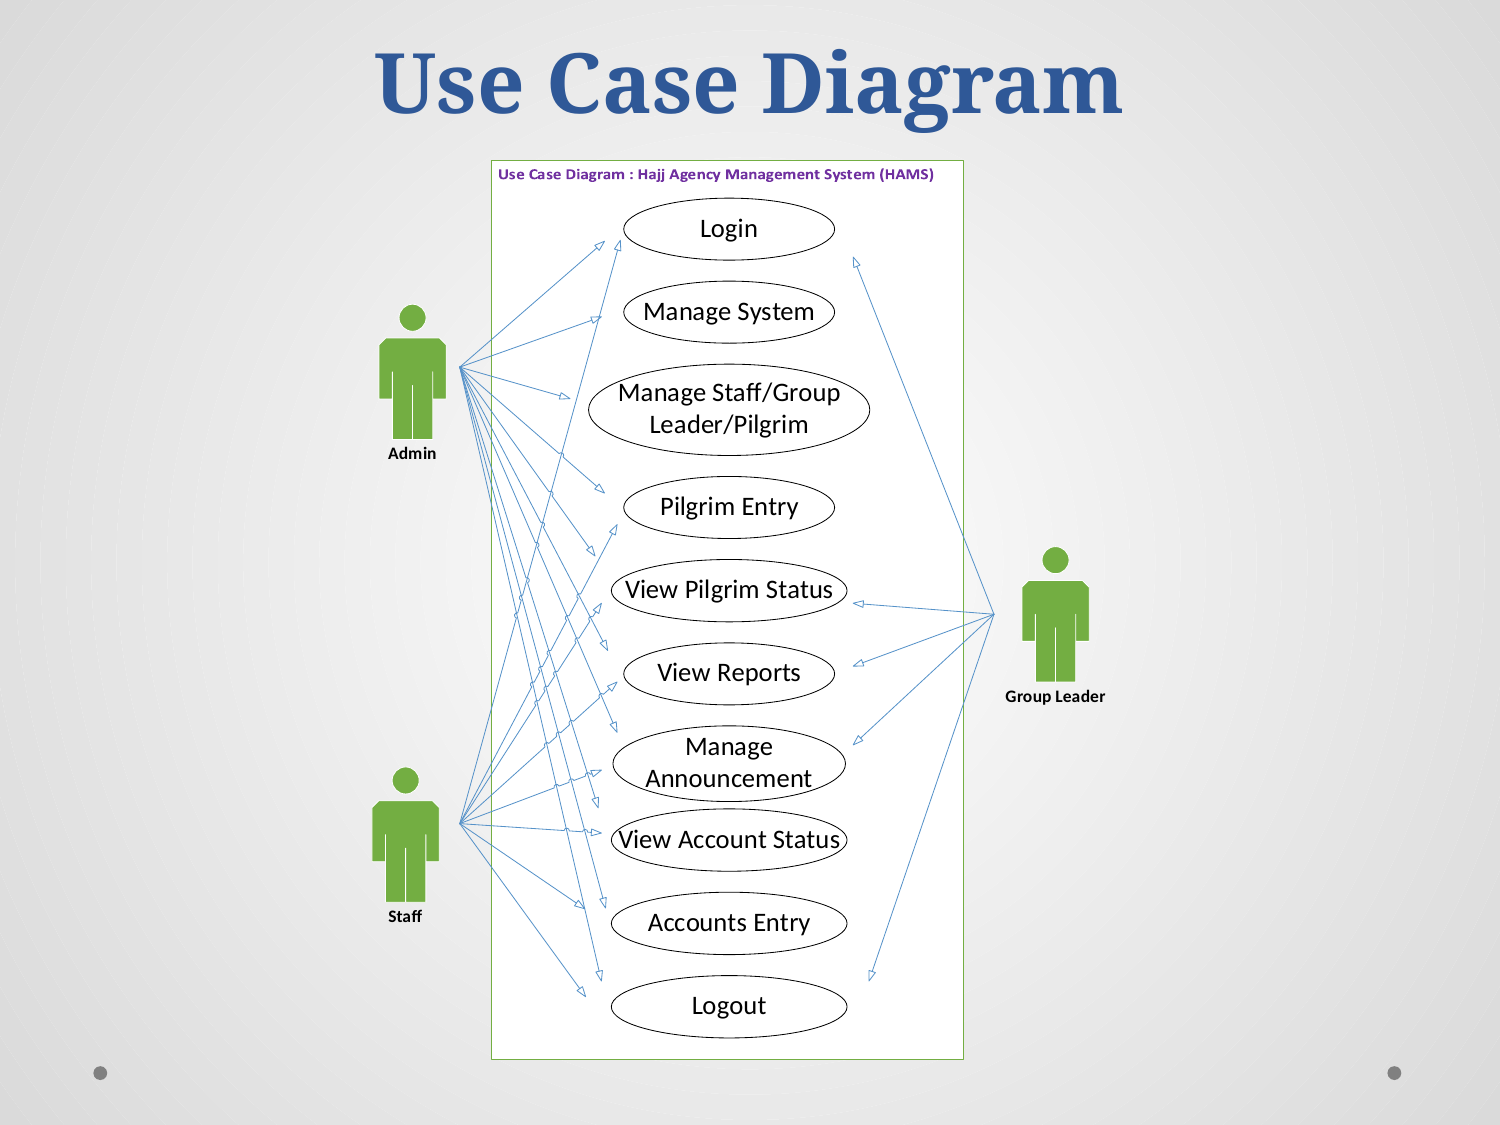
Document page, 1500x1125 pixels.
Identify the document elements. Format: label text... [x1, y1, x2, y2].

title Use Case Diagram [75, 0, 1425, 138]
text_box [370, 158, 1113, 1063]
